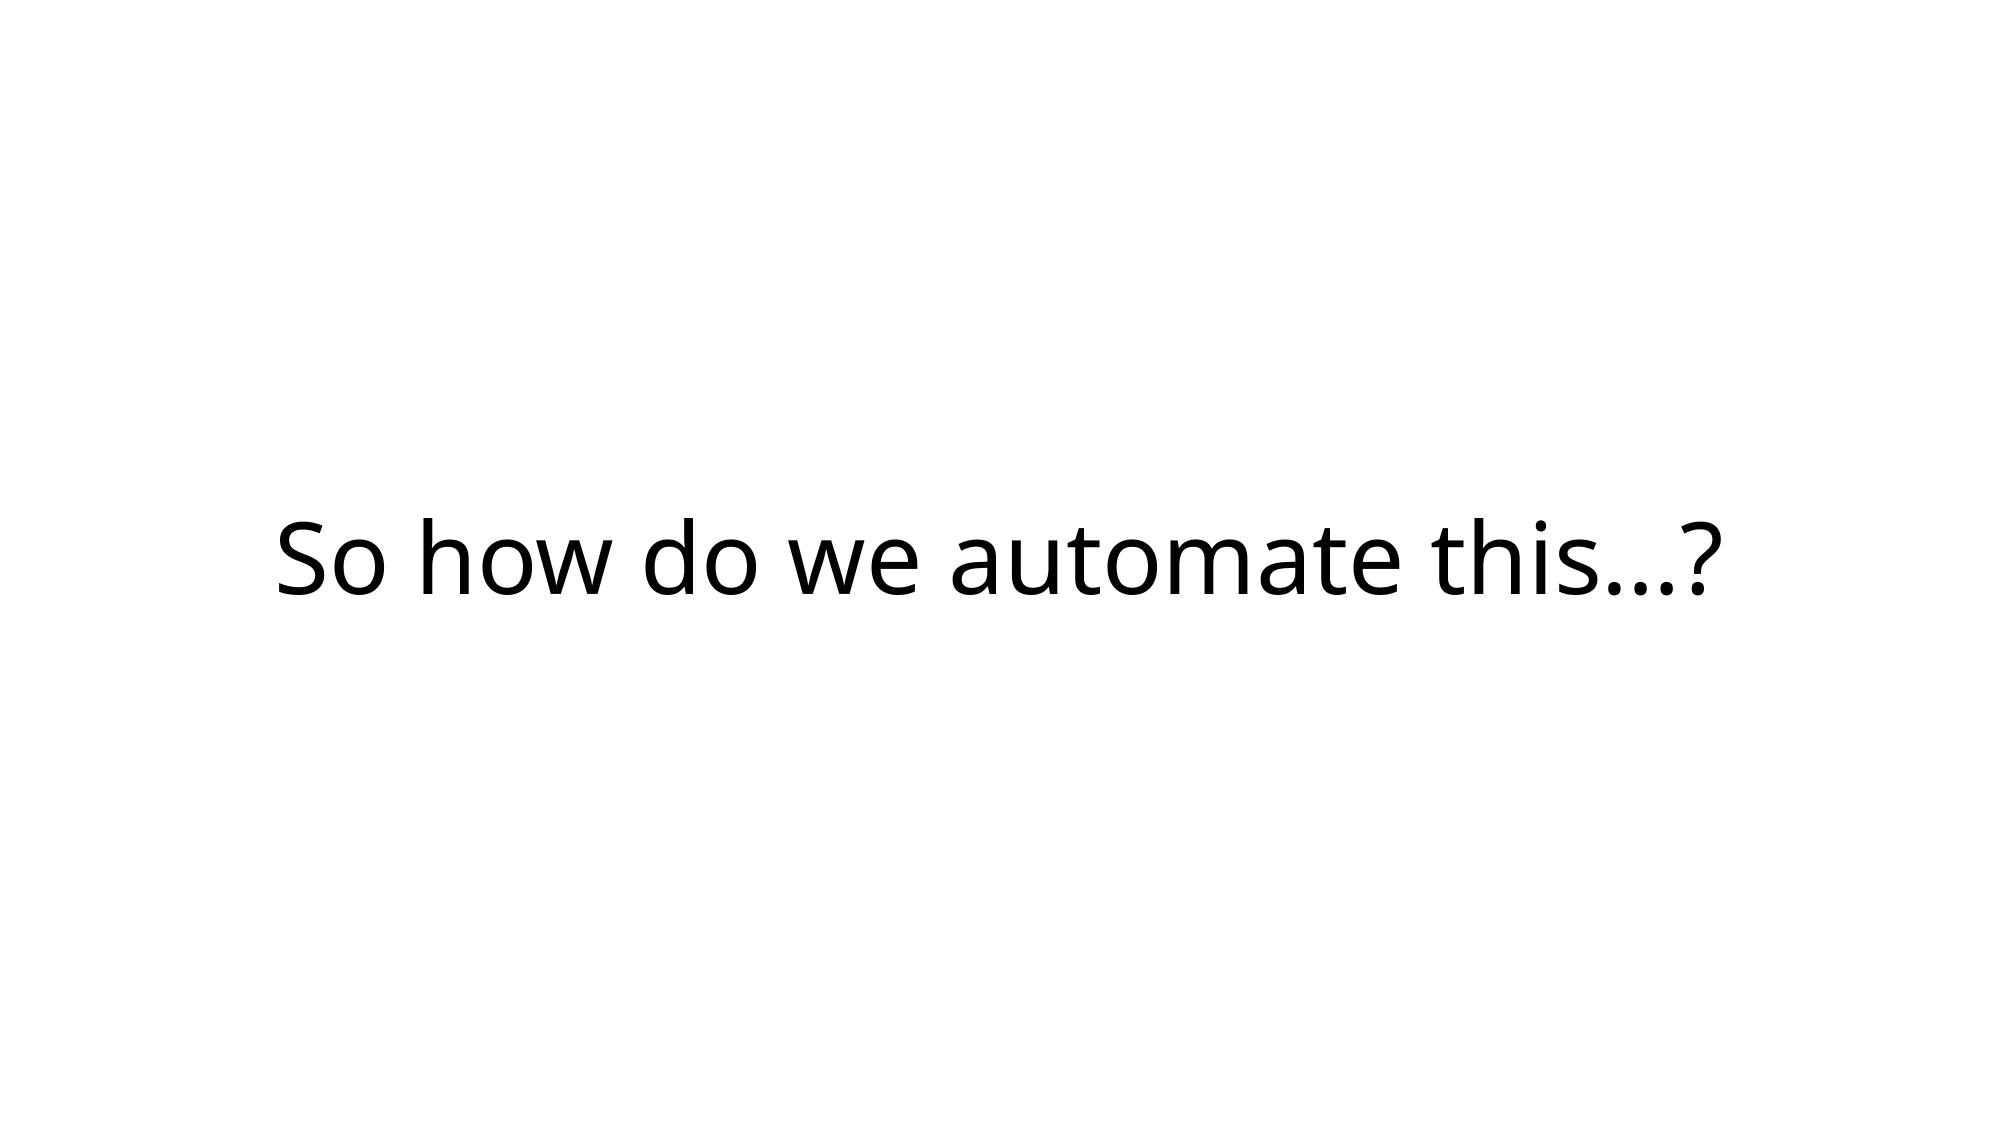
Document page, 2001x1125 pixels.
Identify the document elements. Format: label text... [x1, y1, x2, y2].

title So how do we automate this…? [228, 401, 1772, 724]
